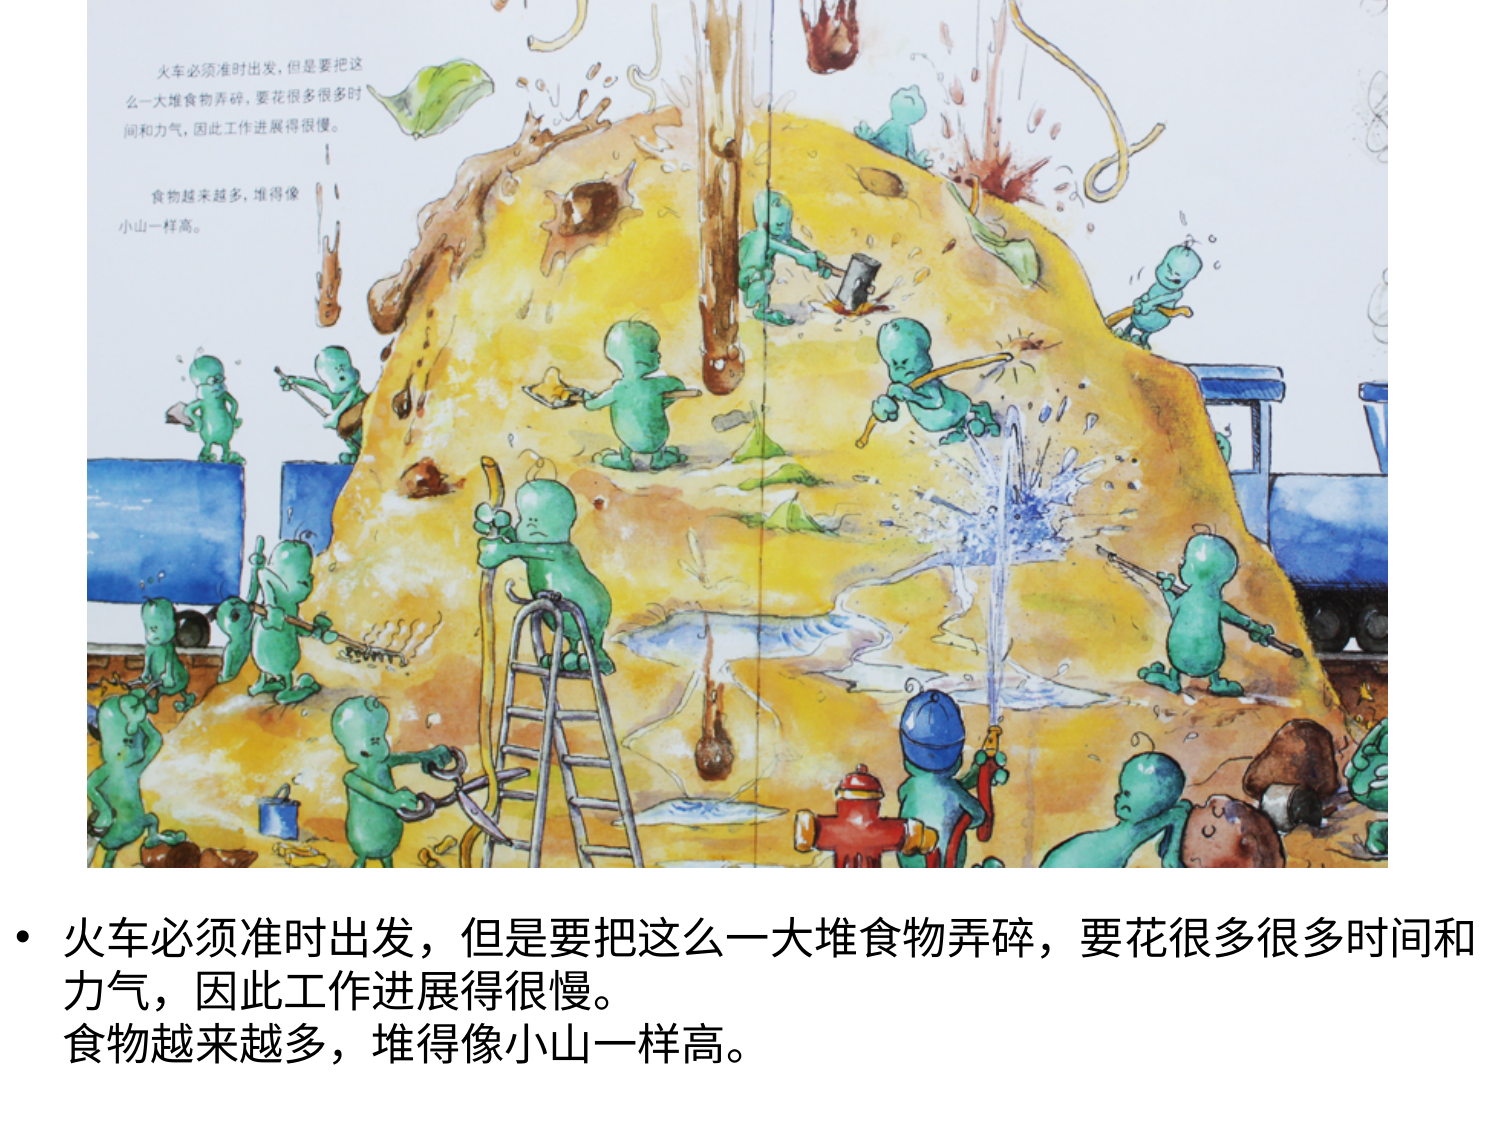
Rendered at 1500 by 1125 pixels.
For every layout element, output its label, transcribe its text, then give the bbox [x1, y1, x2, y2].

picture [87, 0, 1388, 868]
list 火车必须准时出发，但是要把这么一大堆食物弄碎，要花很多很多时间和力气，因此工作进展得很慢。 食物越来越多，堆得像小山一样高。 [0, 902, 1500, 1125]
